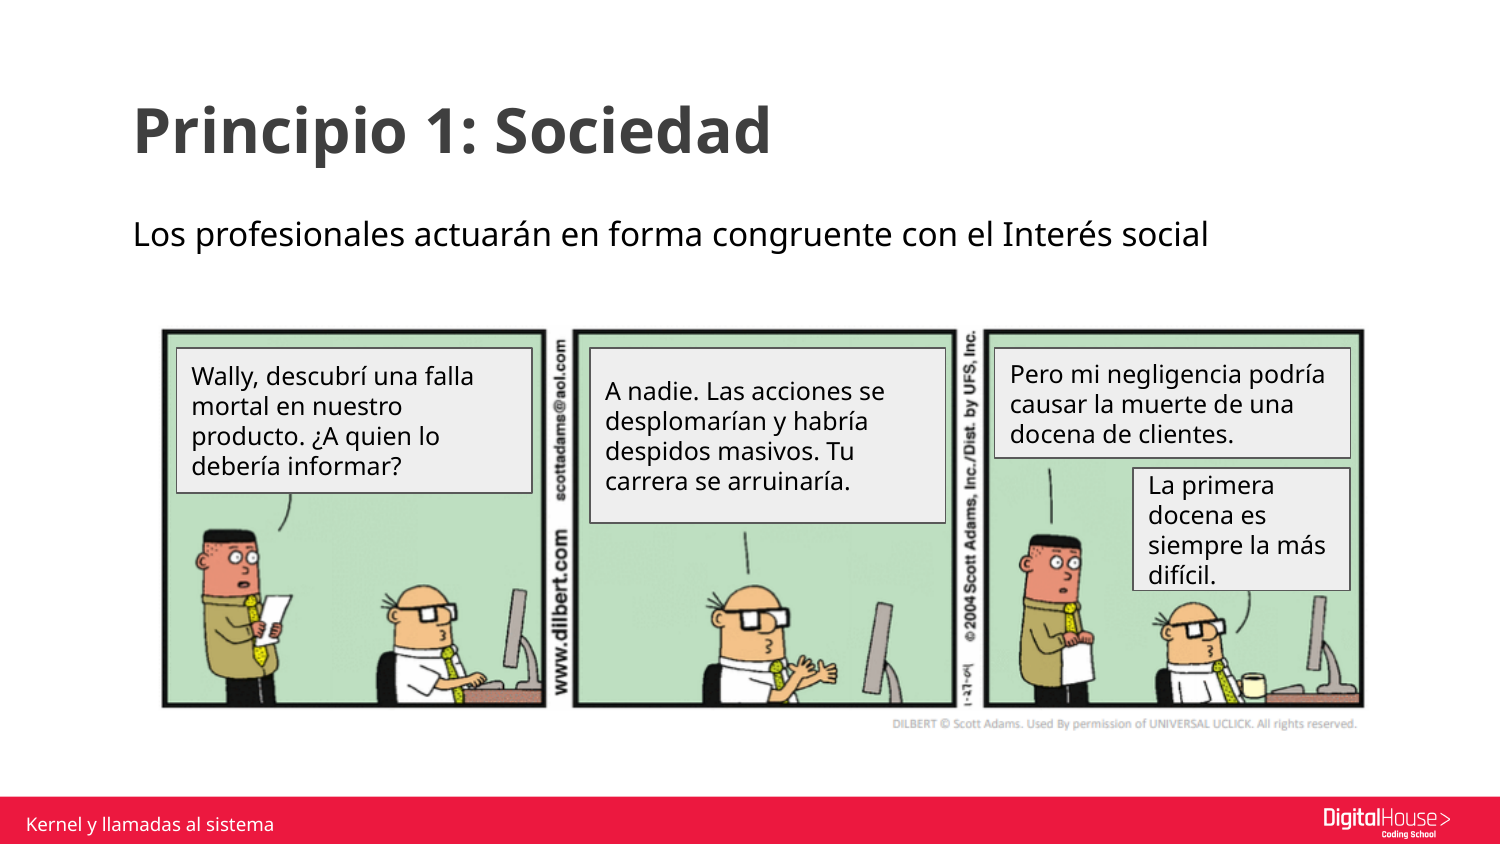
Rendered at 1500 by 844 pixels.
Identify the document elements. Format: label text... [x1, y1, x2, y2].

picture [117, 285, 1394, 744]
picture [1324, 808, 1450, 839]
text_box Los profesionales actuarán en forma congruente con el Interés social [117, 192, 1302, 268]
text_box Principio 1: Sociedad [117, 78, 1383, 182]
